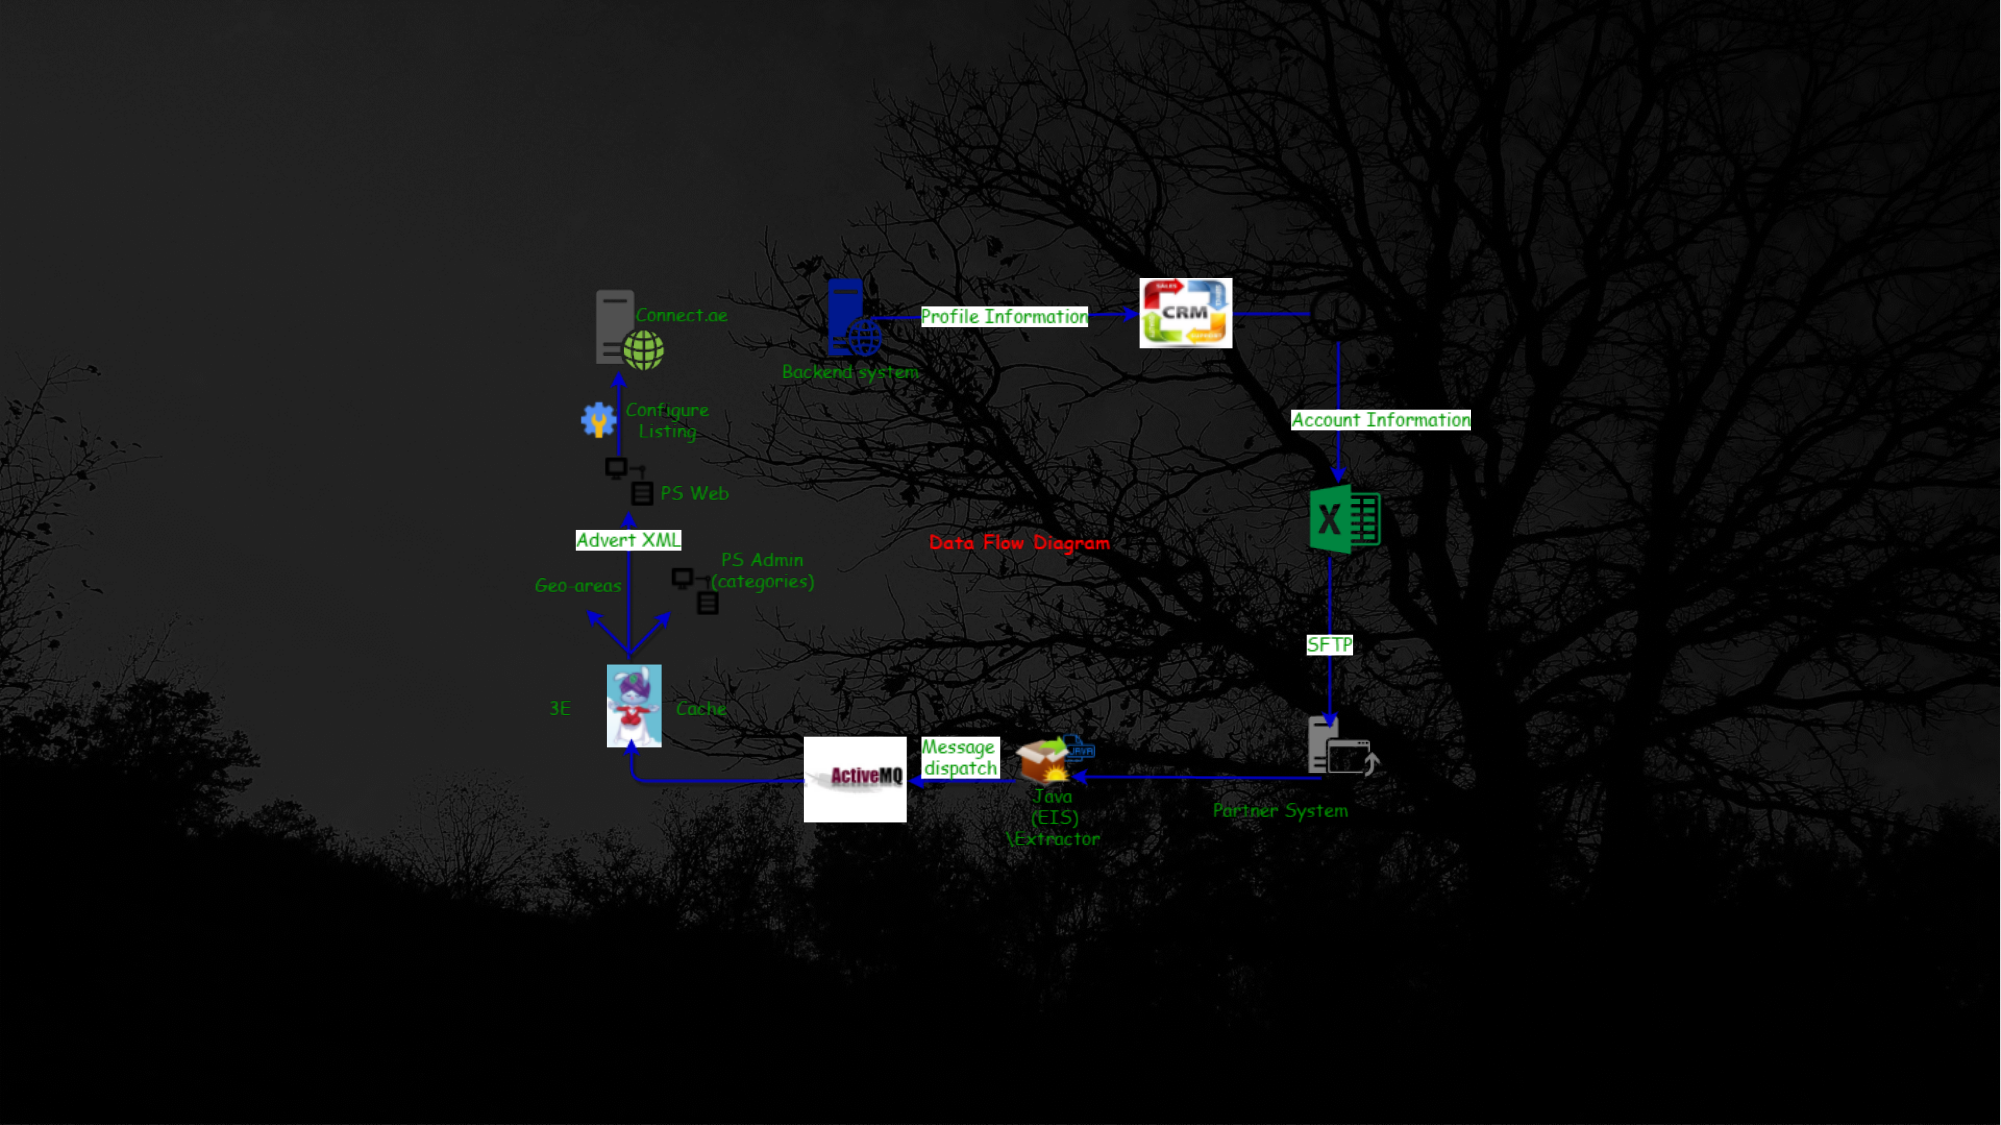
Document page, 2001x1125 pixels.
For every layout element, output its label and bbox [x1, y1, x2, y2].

text_box [0, 0, 2000, 1125]
picture [529, 278, 1471, 847]
